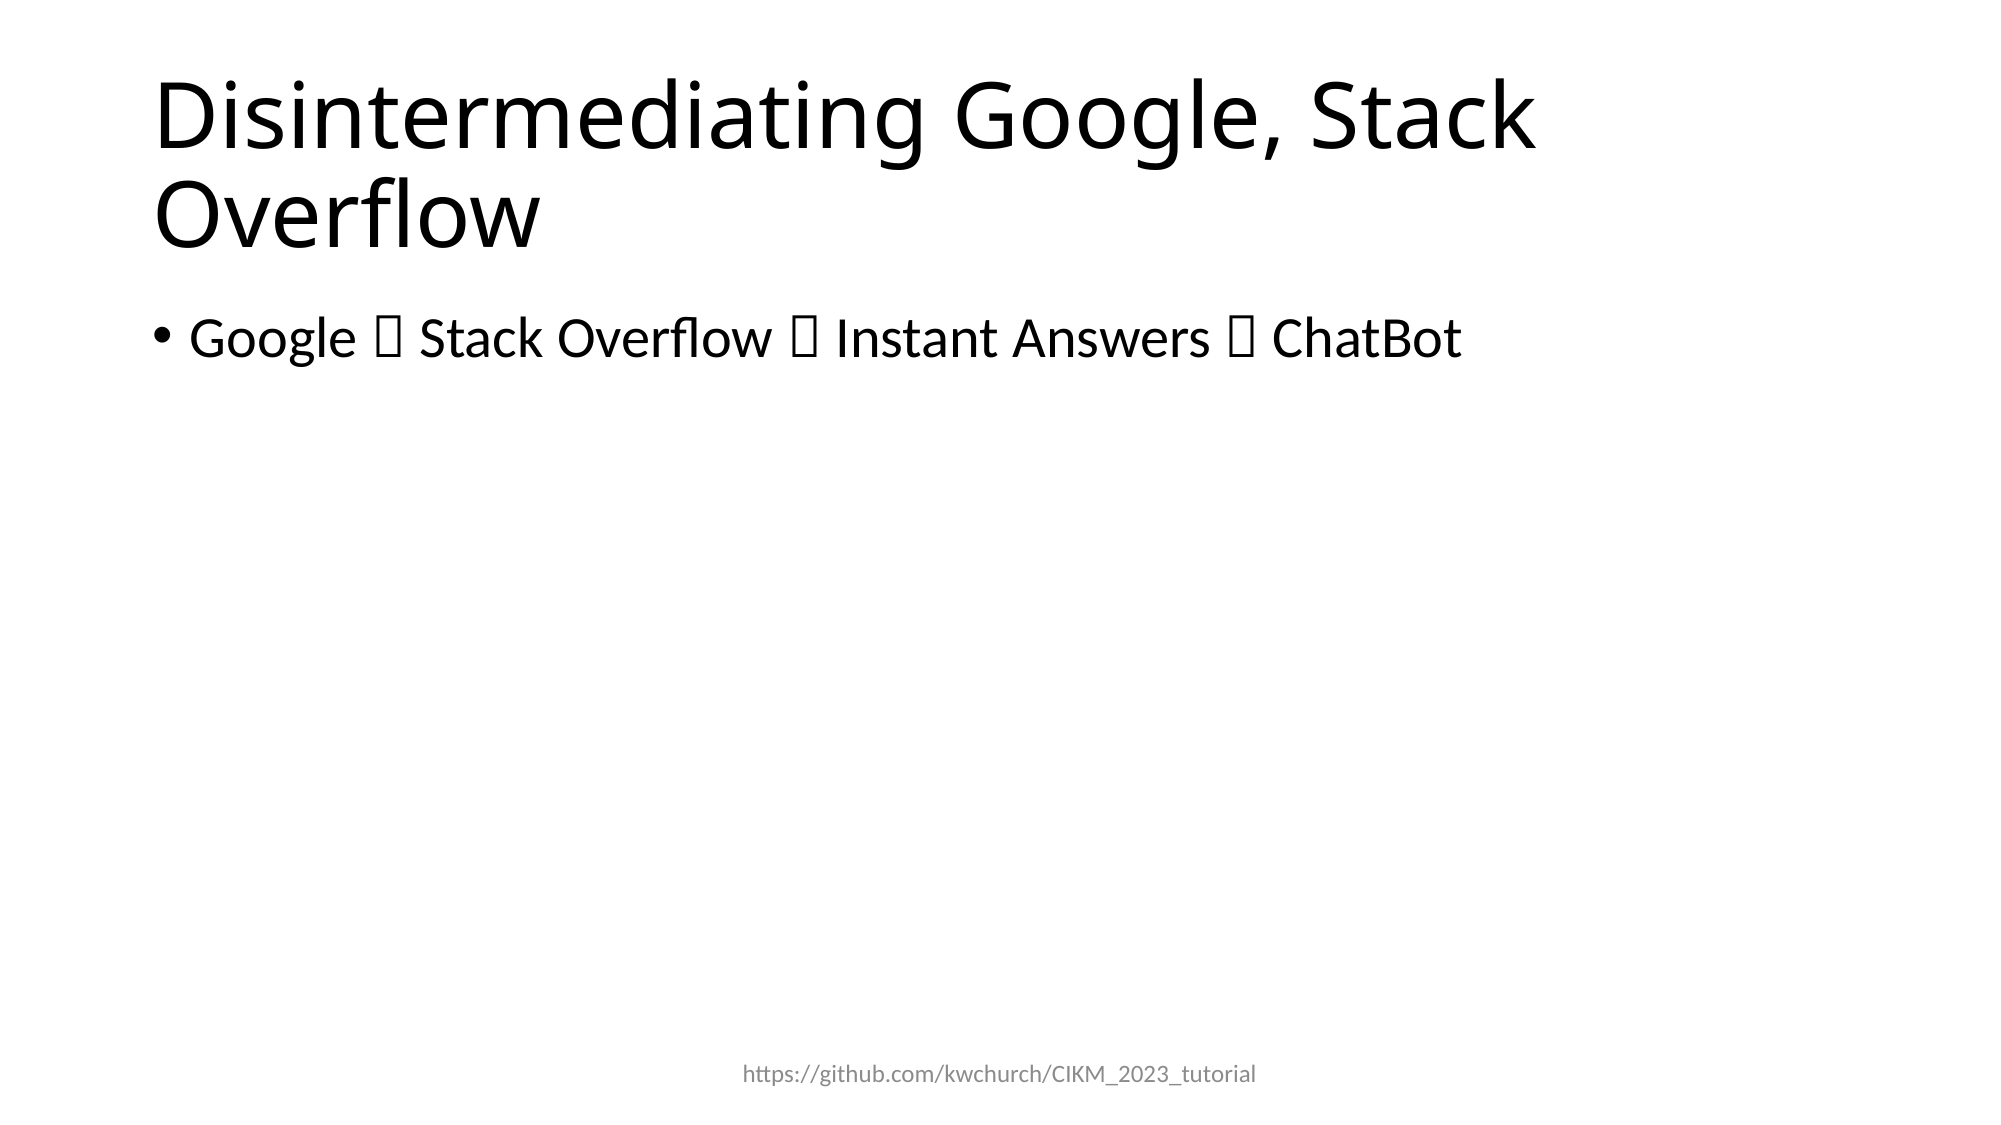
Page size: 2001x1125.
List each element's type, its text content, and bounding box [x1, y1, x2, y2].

footer https://github.com/kwchurch/CIKM_2023_tutorial [662, 1042, 1338, 1103]
list Google  Stack Overflow  Instant Answers  ChatBot [137, 299, 1863, 1014]
title Disintermediating Google, Stack Overflow [137, 59, 1863, 278]
